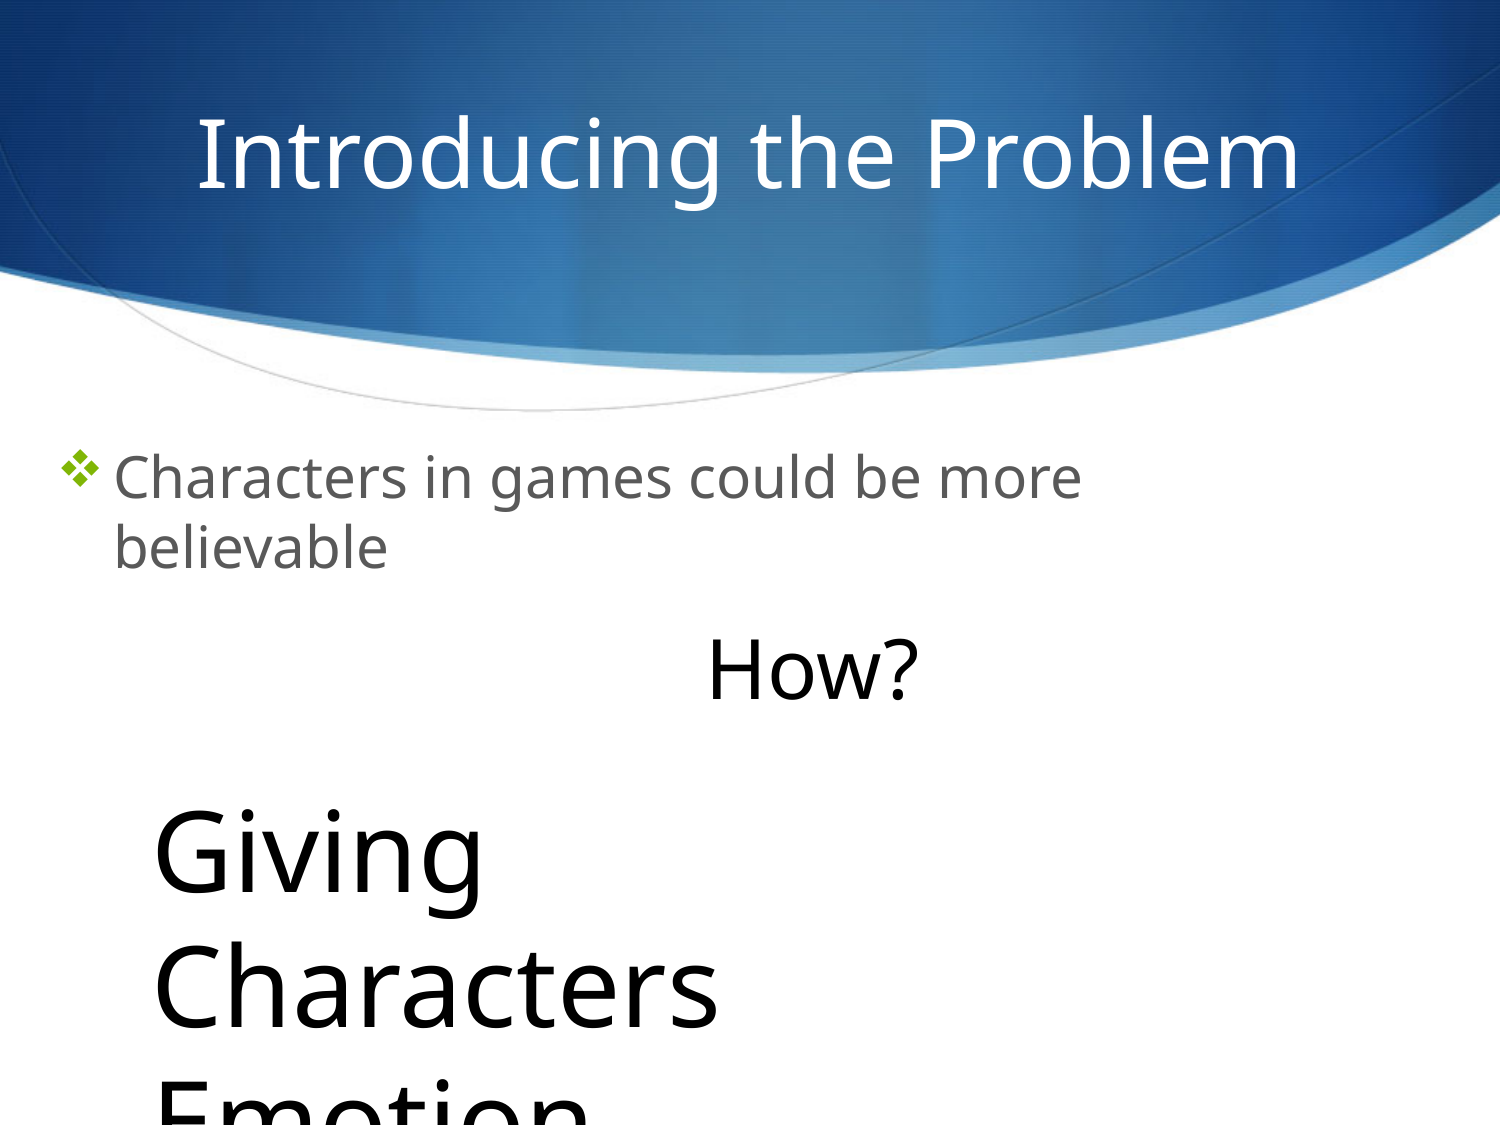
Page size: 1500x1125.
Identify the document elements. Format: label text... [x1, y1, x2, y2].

title Introducing the Problem [75, 56, 1425, 245]
picture [0, 0, 1500, 1125]
text_box How? [498, 608, 1127, 724]
list Characters in games could be more believable [41, 432, 1346, 587]
text_box Giving Characters Emotion [137, 773, 1064, 1125]
